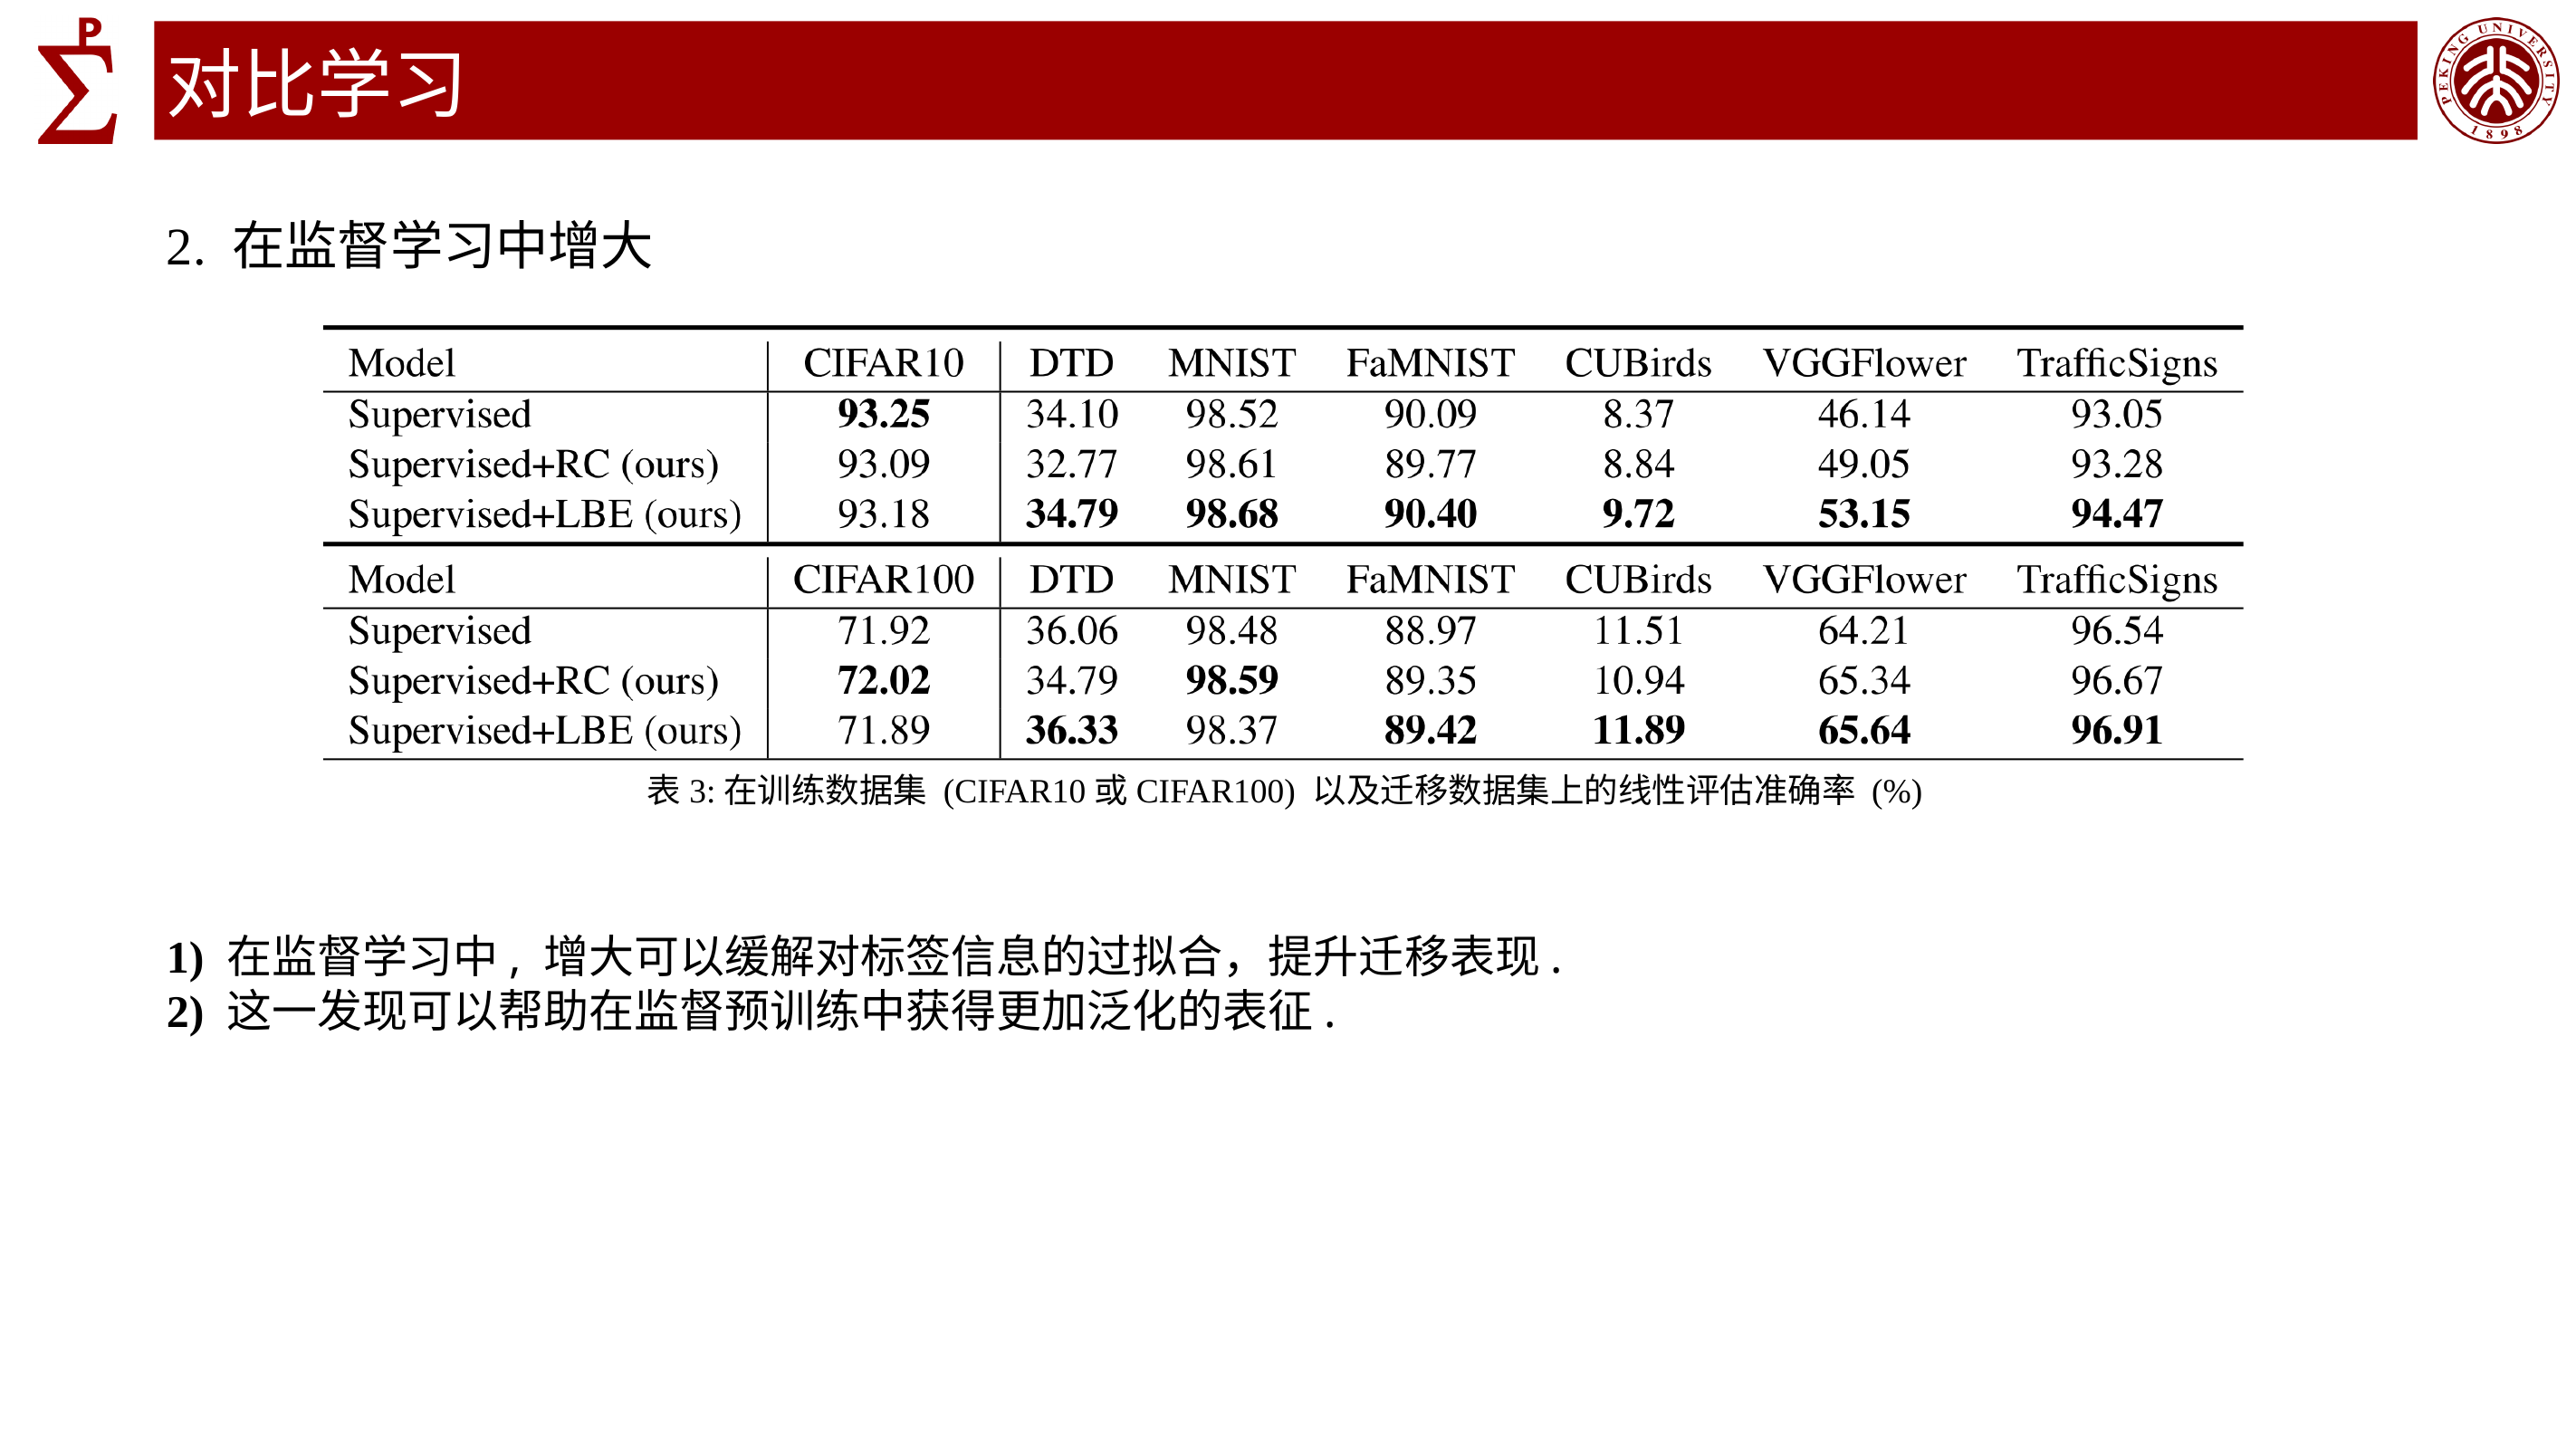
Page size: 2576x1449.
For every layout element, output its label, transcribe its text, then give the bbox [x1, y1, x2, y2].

title 对比学习 [153, 29, 2418, 138]
picture [321, 323, 2248, 763]
picture [2433, 17, 2560, 144]
picture [34, 15, 119, 147]
text_box 表3:在训练数据集 (CIFAR10或CIFAR100) 以及迁移数据集上的线性评估准确率 (%) [321, 763, 2248, 816]
